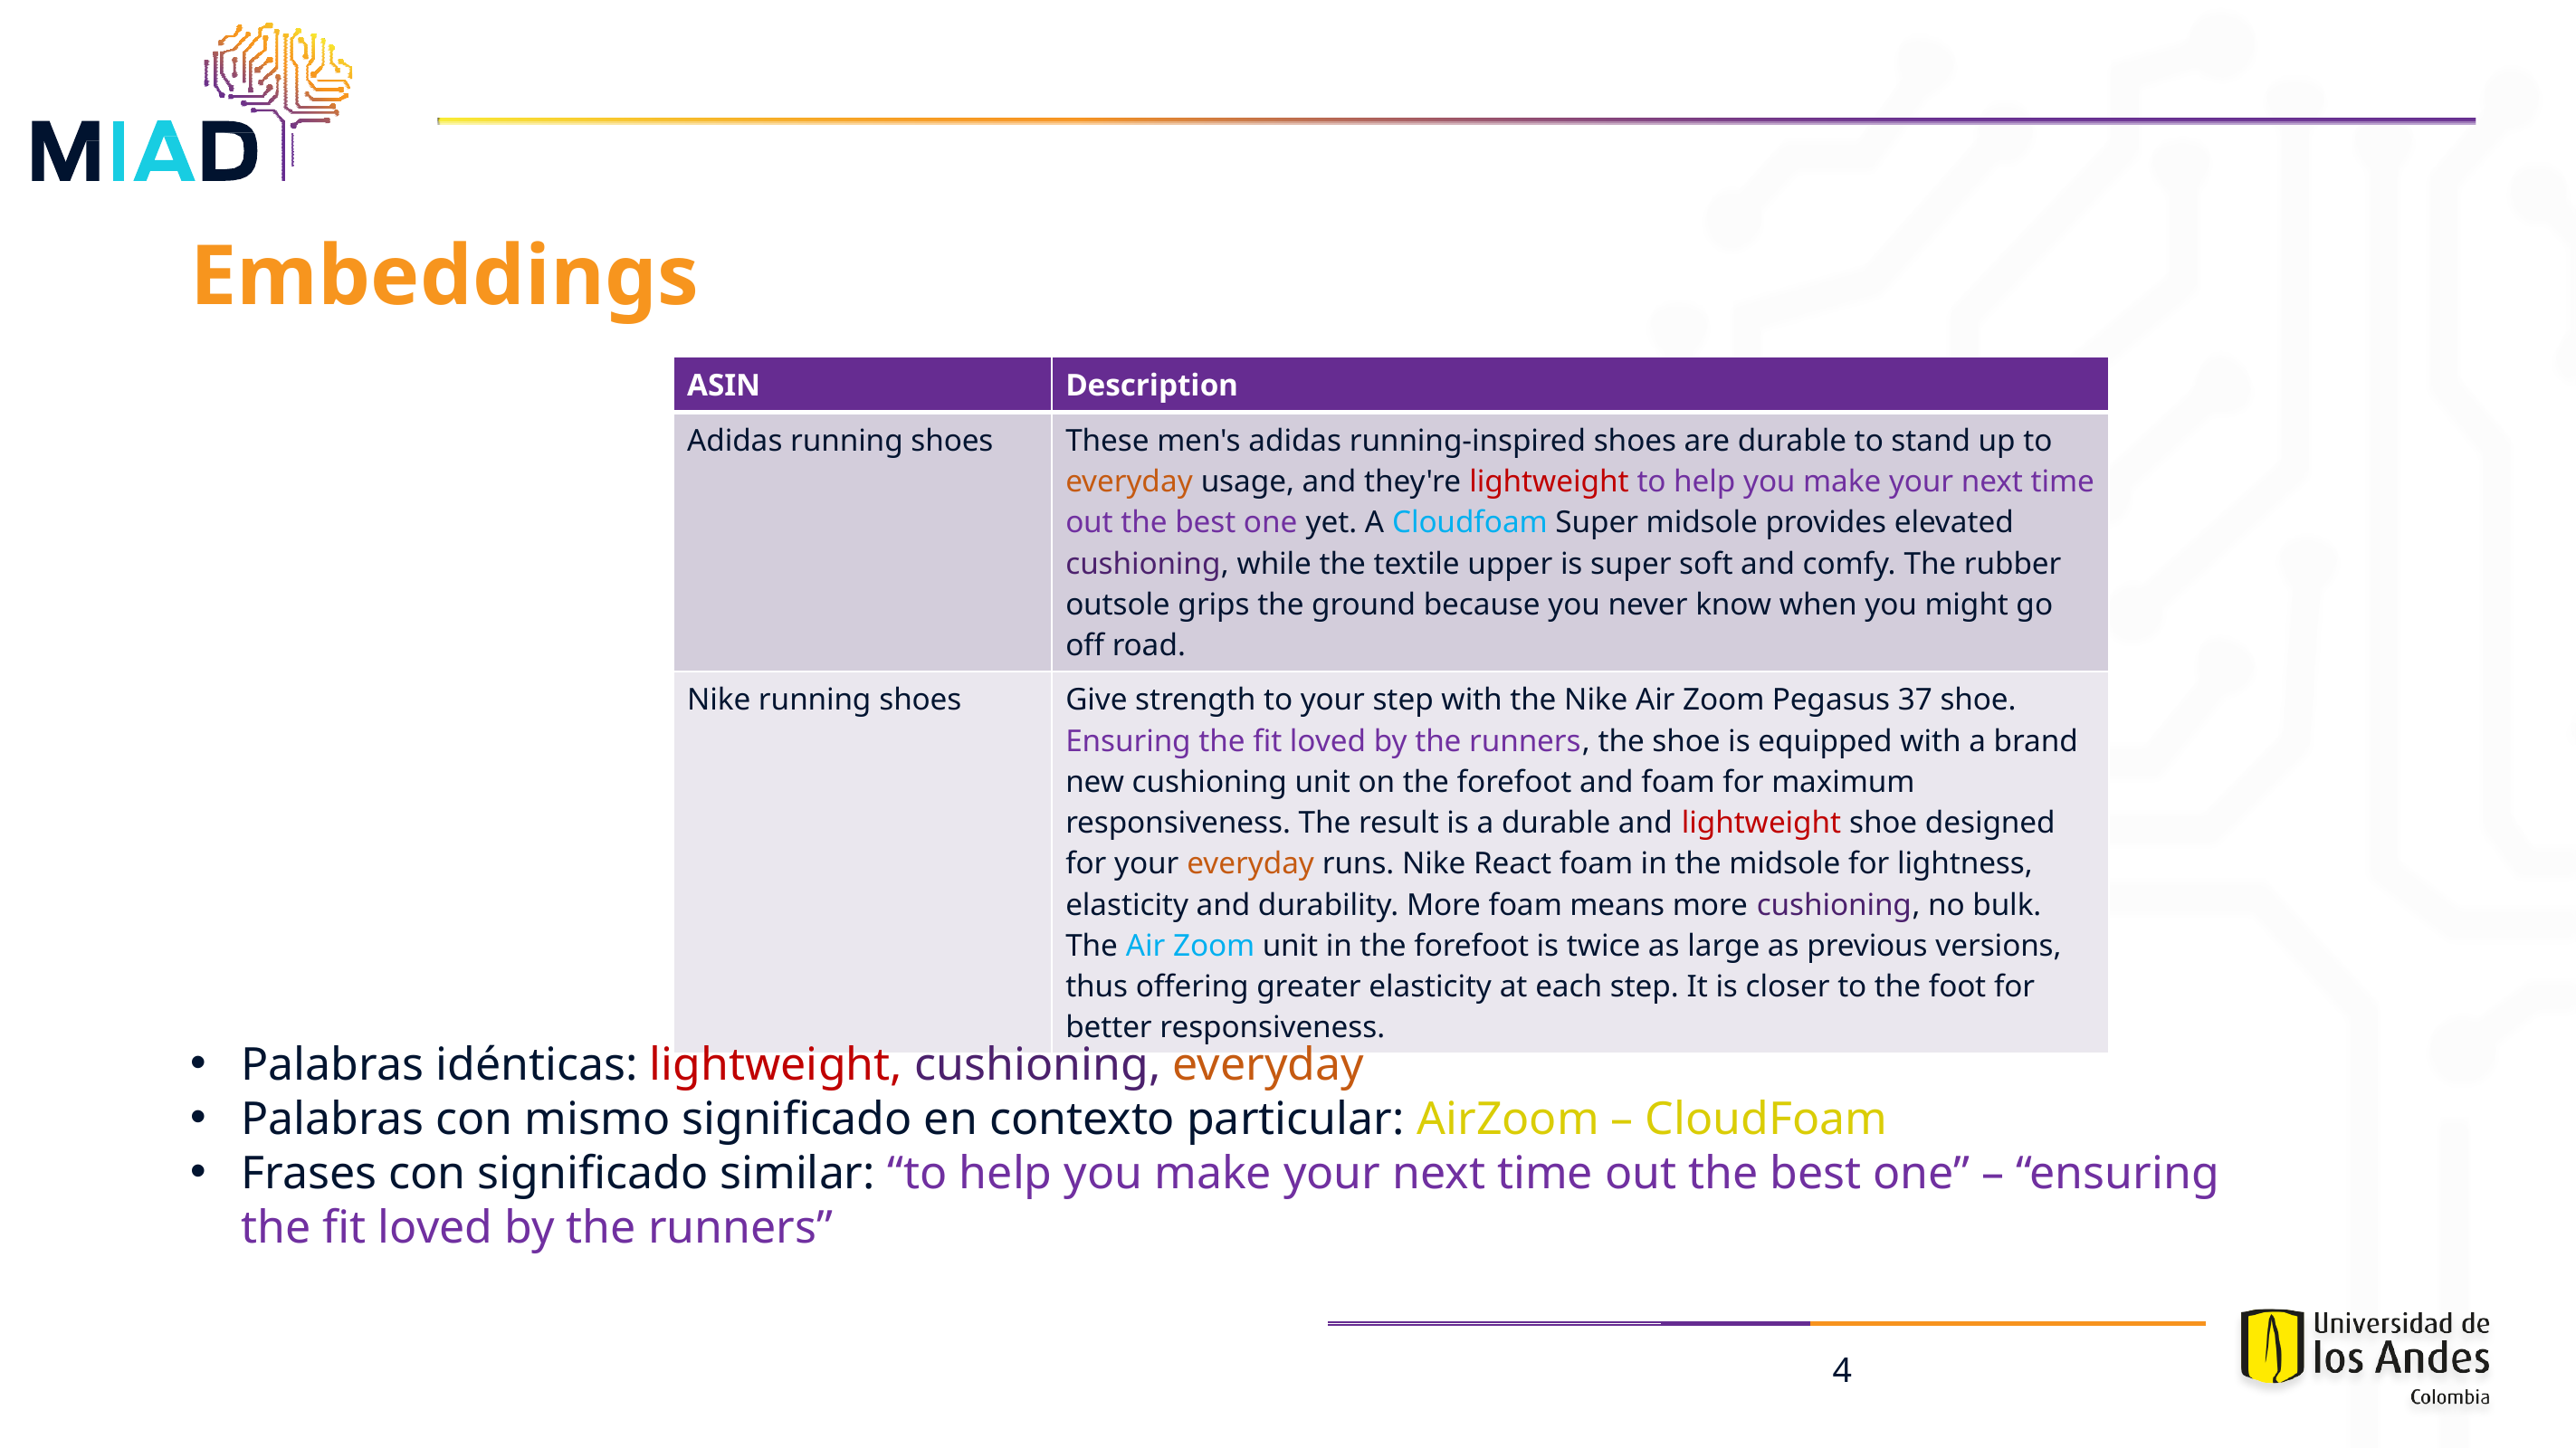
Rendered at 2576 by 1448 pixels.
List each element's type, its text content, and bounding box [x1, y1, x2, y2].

title Embeddings [177, 199, 2399, 357]
text_box Palabras idénticas: lightweight, cushioning, everyday Palabras con mismo significado en contexto particular: AirZoom – CloudFoam Frases con significado similar: “to help you make your next time out the best one” – “ensuring the fit loved by the runners” [177, 1027, 2300, 1259]
table_cell Adidas running shoes [674, 414, 1051, 671]
slide_number 4 [1818, 1342, 2399, 1420]
table_cell Nike running shoes [674, 672, 1051, 1027]
picture [437, 7, 2576, 1448]
table_cell Give strength to your step with the Nike Air Zoom Pegasus 37 shoe. Ensuring the fit loved by the runners, the shoe is equipped with a brand new cushioning unit on the forefoot and foam for maximum responsiveness. The result is a durable and lightweight shoe designed for your everyday runs. Nike React foam in the midsole for lightness, elasticity and durability. More foam means more cushioning, no bulk. The Air Zoom unit in the forefoot is twice as large as previous versions, thus offering greater elasticity at each step. It is closer to the foot for better responsiveness. [1053, 672, 2108, 1027]
table_header Description [1053, 357, 2108, 410]
picture [204, 23, 353, 181]
table_header ASIN [674, 357, 1051, 410]
table_cell These men's adidas running-inspired shoes are durable to stand up to everyday usage, and they're lightweight to help you make your next time out the best one yet. A Cloudfoam Super midsole provides elevated cushioning, while the textile upper is super soft and comfy. The rubber outsole grips the ground because you never know when you might go off road. [1053, 414, 2108, 671]
